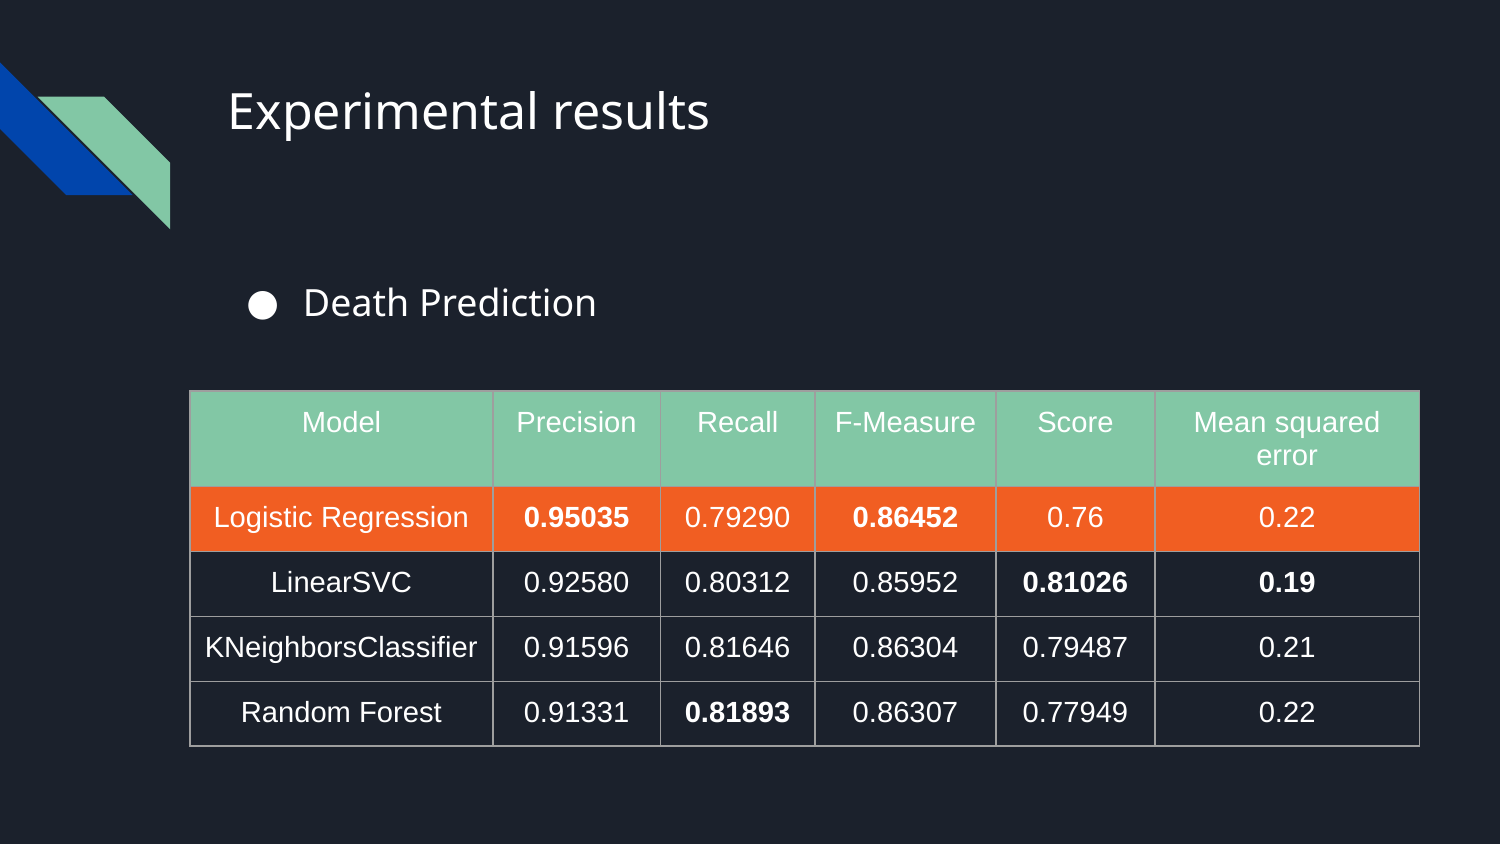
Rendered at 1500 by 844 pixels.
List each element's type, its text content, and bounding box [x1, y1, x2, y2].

title Experimental results [212, 64, 1368, 215]
table_cell 0.81026 [997, 552, 1154, 616]
table_cell 0.92580 [494, 552, 660, 616]
table_header Mean squared error [1156, 392, 1419, 486]
table_cell 0.91331 [494, 682, 660, 745]
table_cell 0.79290 [661, 487, 814, 551]
table_header Precision [494, 392, 660, 486]
table_header Model [191, 392, 492, 486]
table_cell 0.86307 [816, 682, 995, 745]
table_cell 0.22 [1156, 682, 1419, 745]
table_cell 0.81893 [661, 682, 814, 745]
table_header Recall [661, 392, 814, 486]
table_cell 0.91596 [494, 617, 660, 681]
table_cell 0.22 [1156, 487, 1419, 551]
table_cell 0.19 [1156, 552, 1419, 616]
table_cell 0.86452 [816, 487, 995, 551]
list Death Prediction [212, 257, 1368, 390]
table_cell KNeighborsClassifier [191, 617, 492, 681]
table_cell LinearSVC [191, 552, 492, 616]
table_cell 0.85952 [816, 552, 995, 616]
table_header F-Measure [816, 392, 995, 486]
table_cell 0.21 [1156, 617, 1419, 681]
table_cell 0.95035 [494, 487, 660, 551]
table_cell 0.86304 [816, 617, 995, 681]
table_cell 0.77949 [997, 682, 1154, 745]
table_header Score [997, 392, 1154, 486]
table_cell 0.76 [997, 487, 1154, 551]
table_cell 0.80312 [661, 552, 814, 616]
table_cell Random Forest [191, 682, 492, 745]
table_cell Logistic Regression [191, 487, 492, 551]
table_cell 0.79487 [997, 617, 1154, 681]
table_cell 0.81646 [661, 617, 814, 681]
